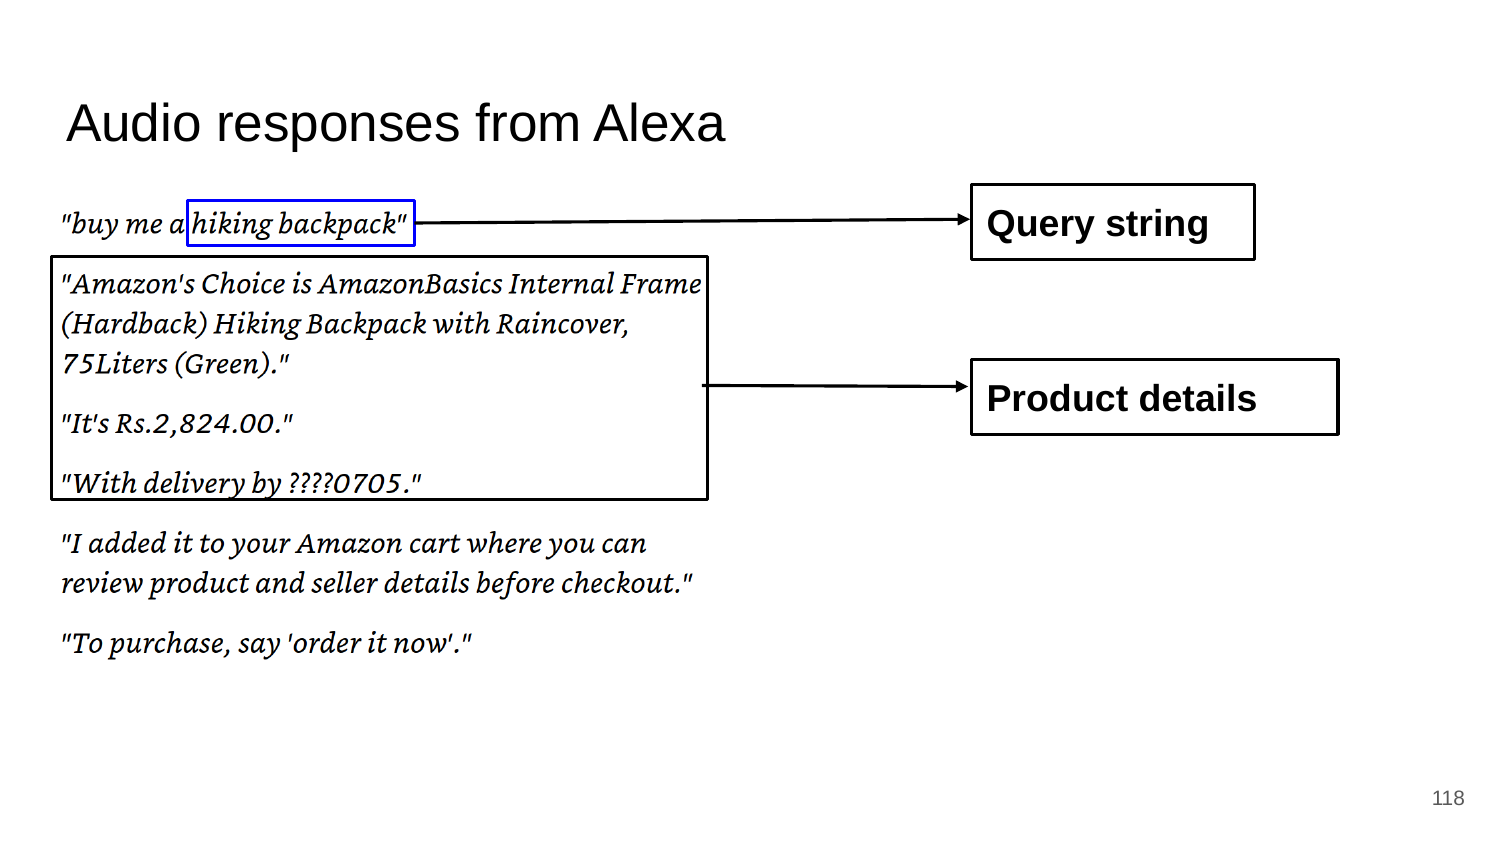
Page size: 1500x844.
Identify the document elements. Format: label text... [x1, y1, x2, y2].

text_box Product details [971, 359, 1339, 435]
text_box Query string [971, 184, 1255, 260]
slide_number ‹#› [1389, 764, 1480, 830]
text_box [414, 219, 971, 224]
text_box [187, 200, 415, 208]
picture [50, 209, 708, 672]
title Audio responses from Alexa [51, 72, 1449, 167]
